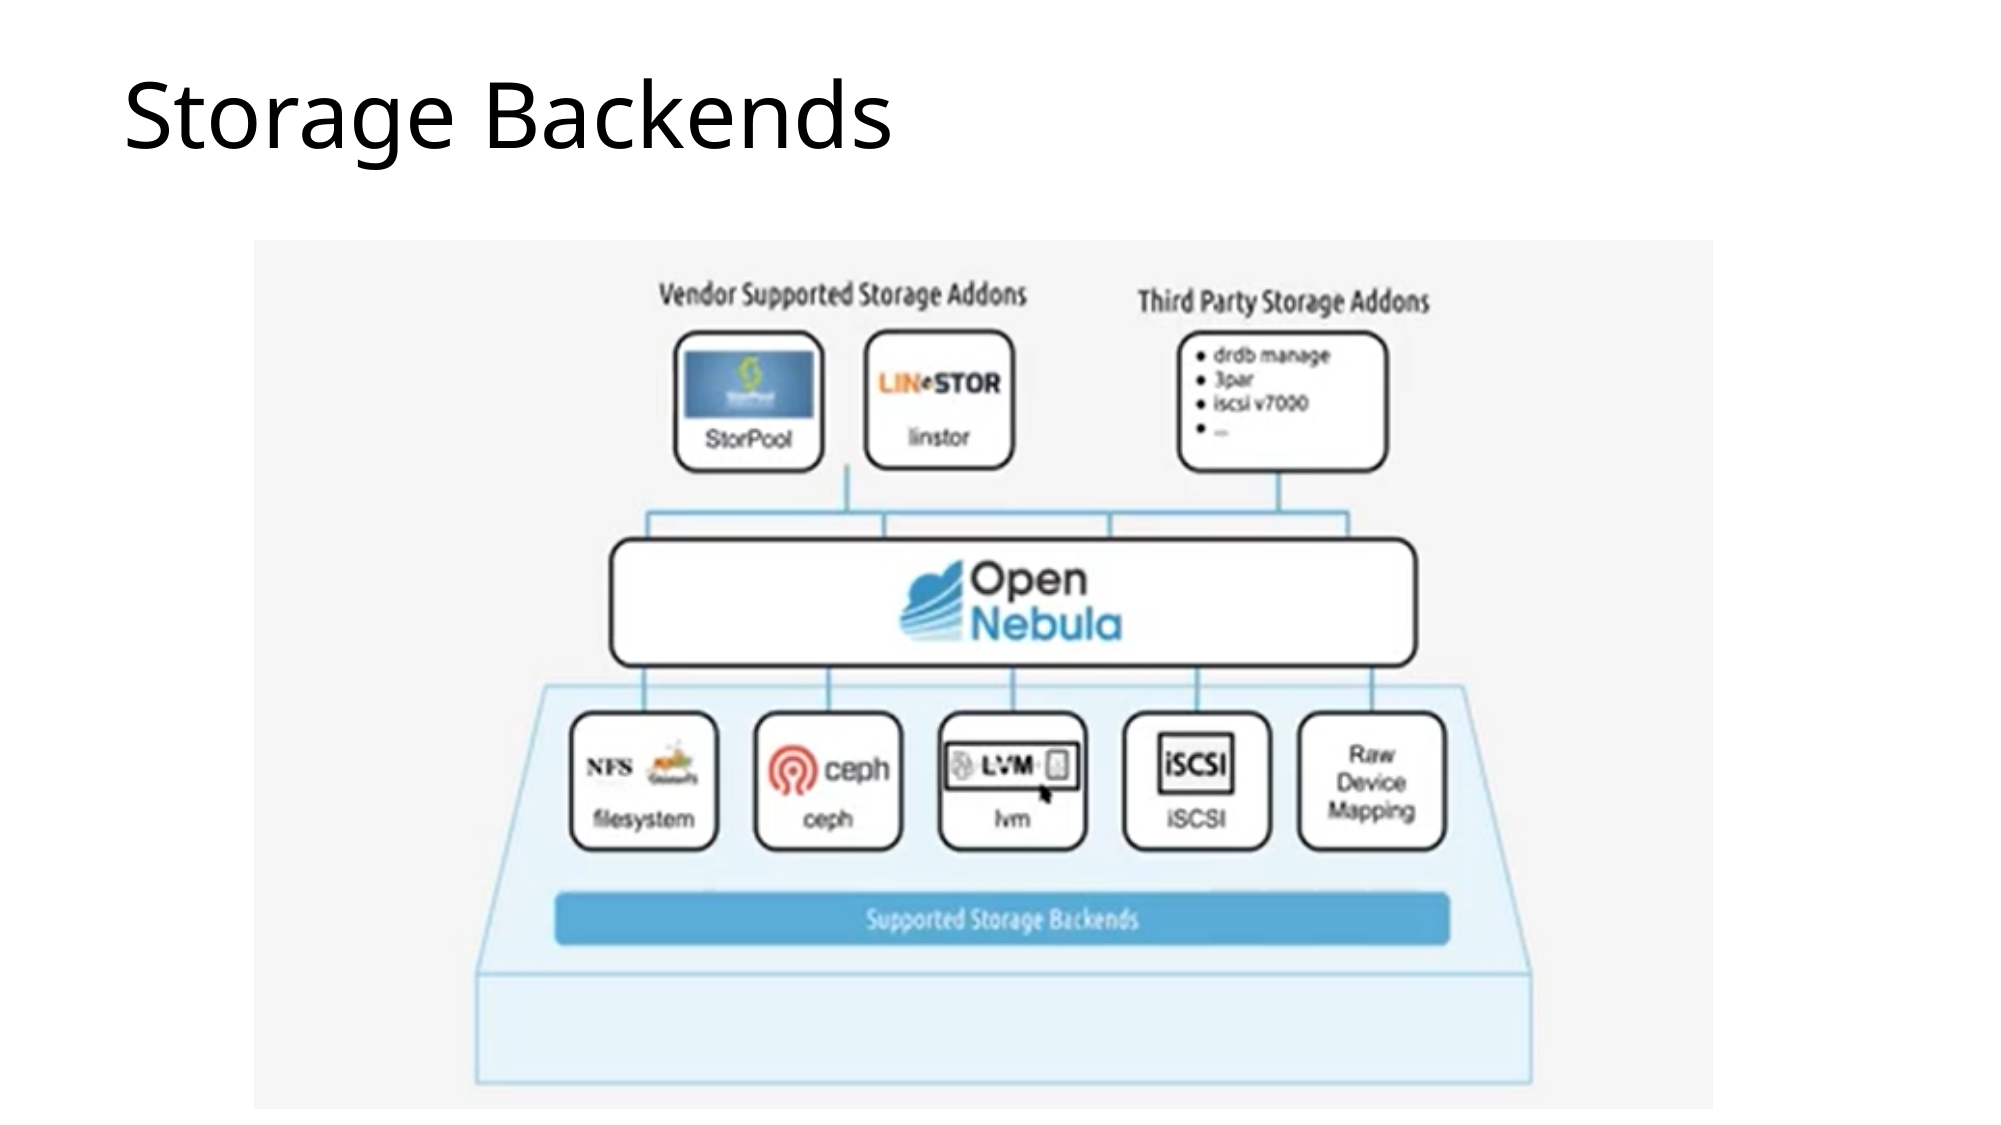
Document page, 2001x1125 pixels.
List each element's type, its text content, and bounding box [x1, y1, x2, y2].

title Storage Backends [108, 46, 1834, 191]
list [254, 240, 1713, 1109]
